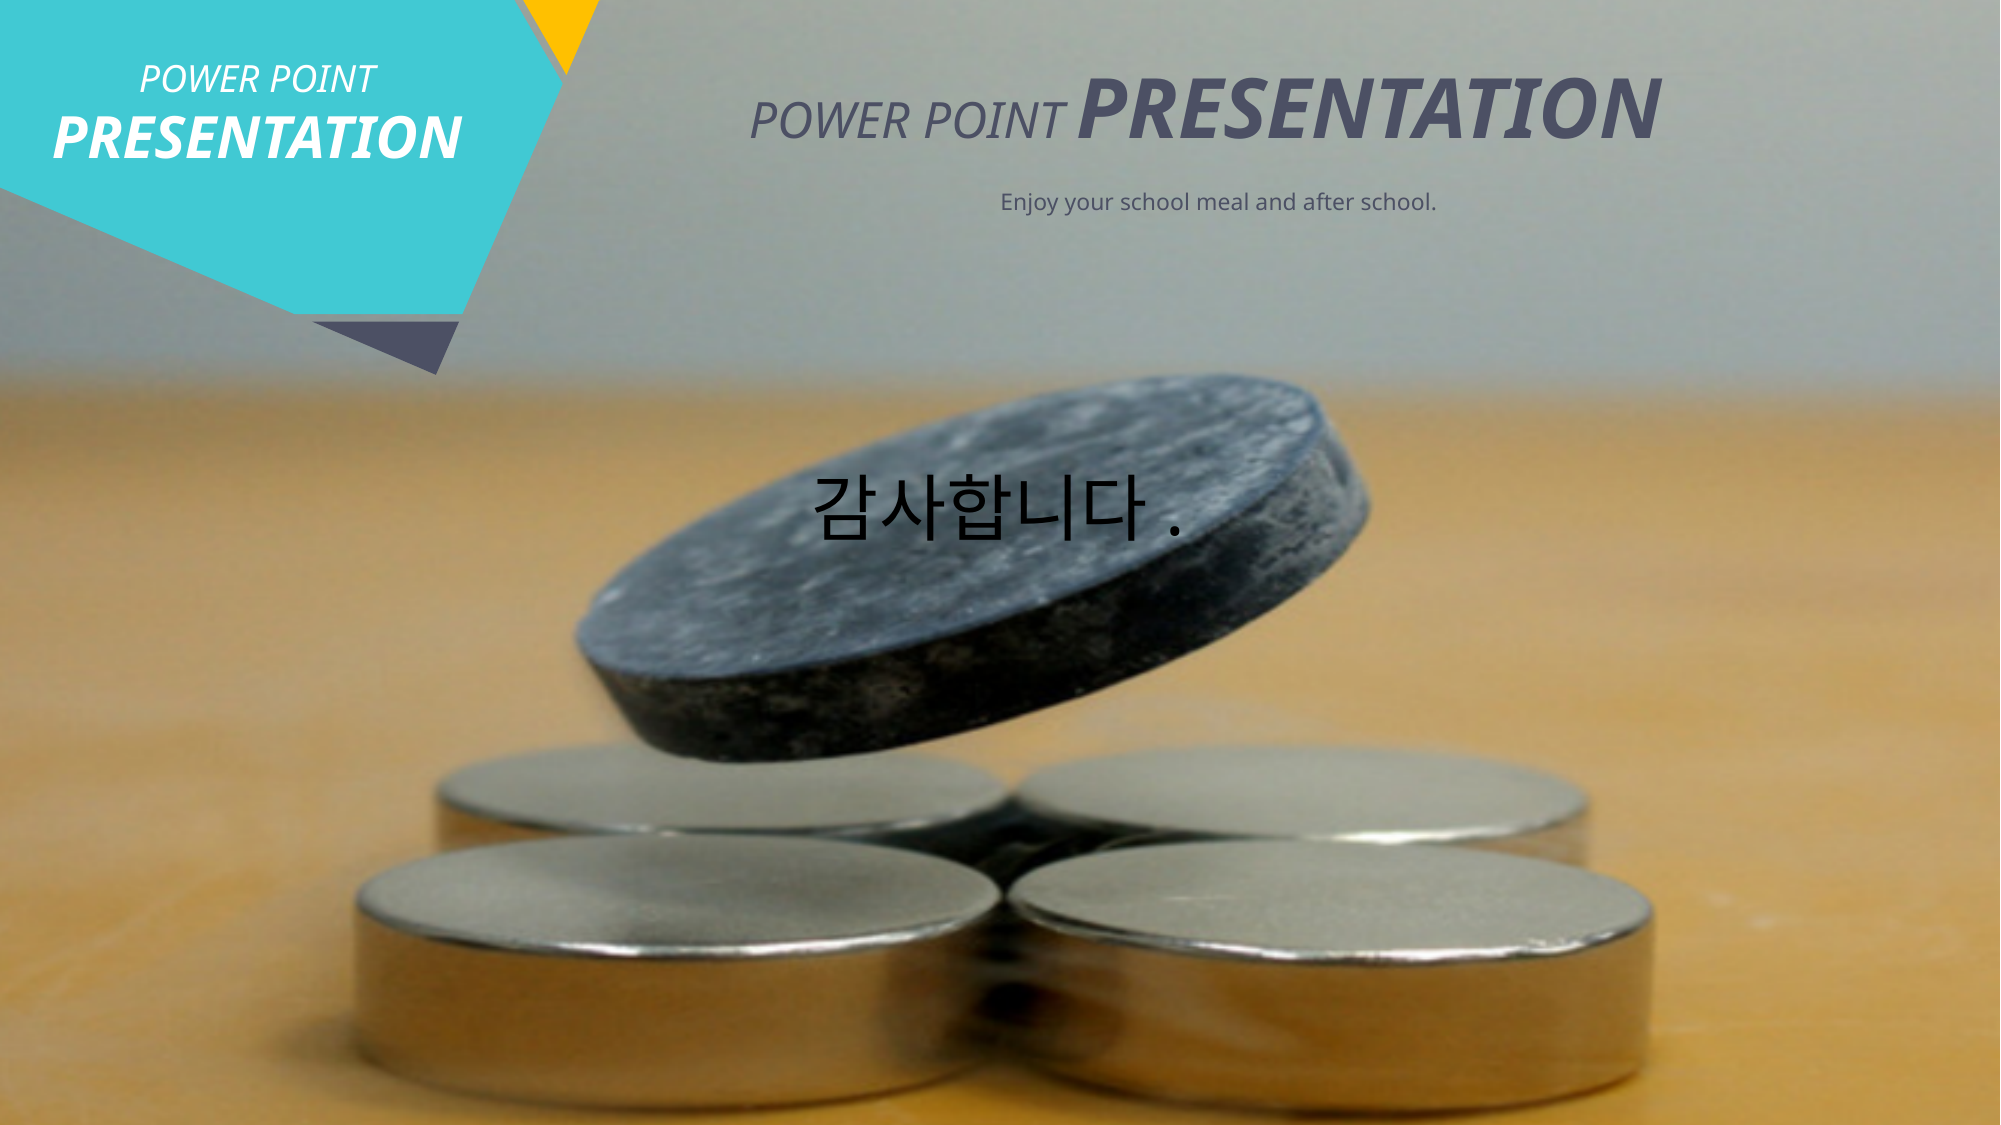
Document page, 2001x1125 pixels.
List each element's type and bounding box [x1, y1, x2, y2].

picture [0, 0, 2000, 1125]
text_box [0, 0, 601, 375]
